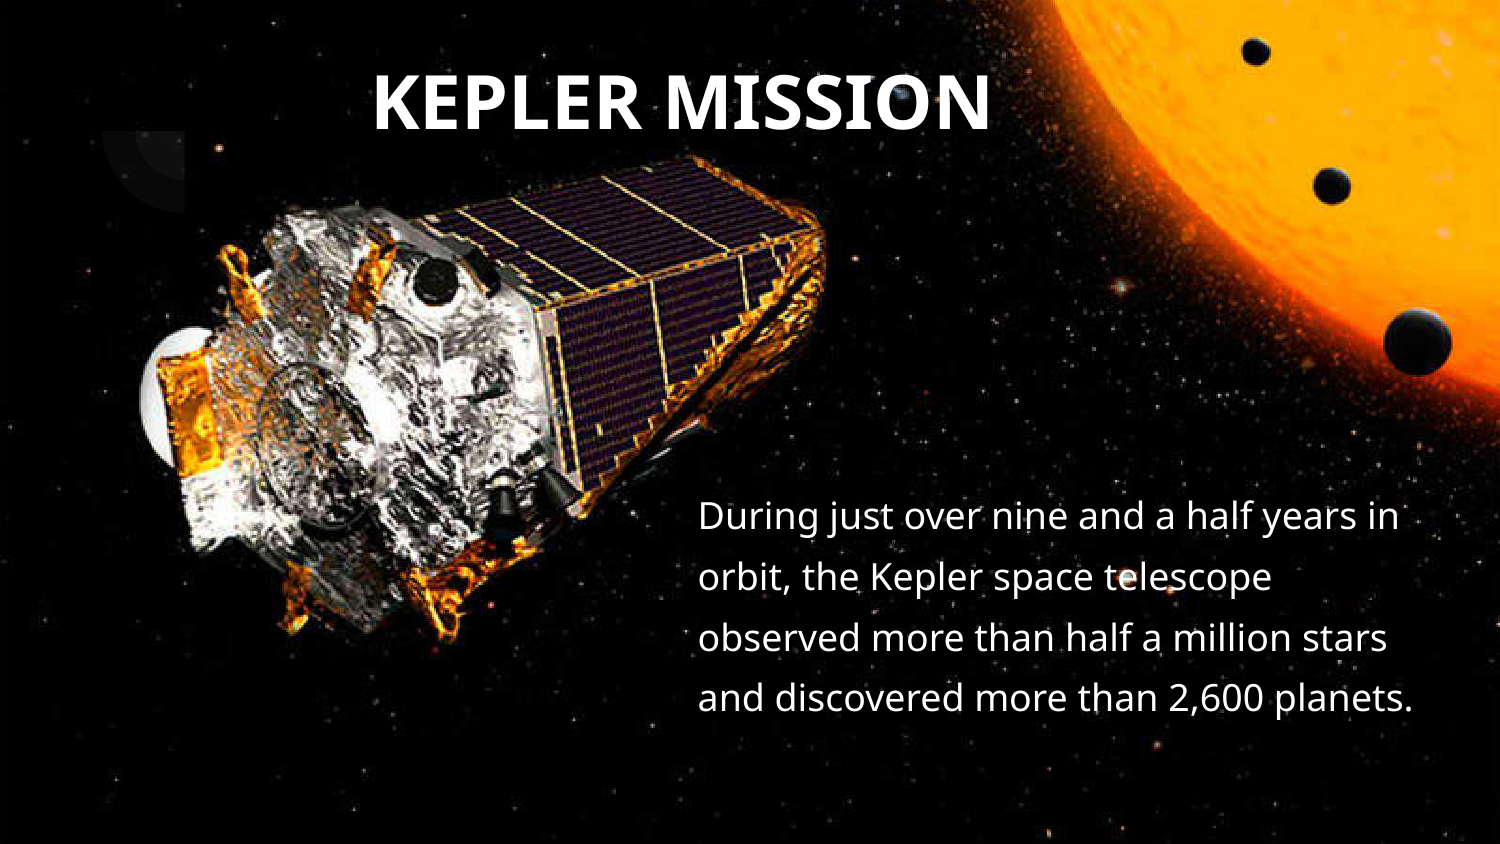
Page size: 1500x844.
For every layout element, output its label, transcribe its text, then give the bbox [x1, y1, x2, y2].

picture [0, 0, 1500, 844]
text_box During just over nine and a half years in orbit, the Kepler space telescope observed more than half a million stars and discovered more than 2,600 planets. [682, 461, 1444, 780]
title KEPLER MISSION [355, 25, 1012, 190]
